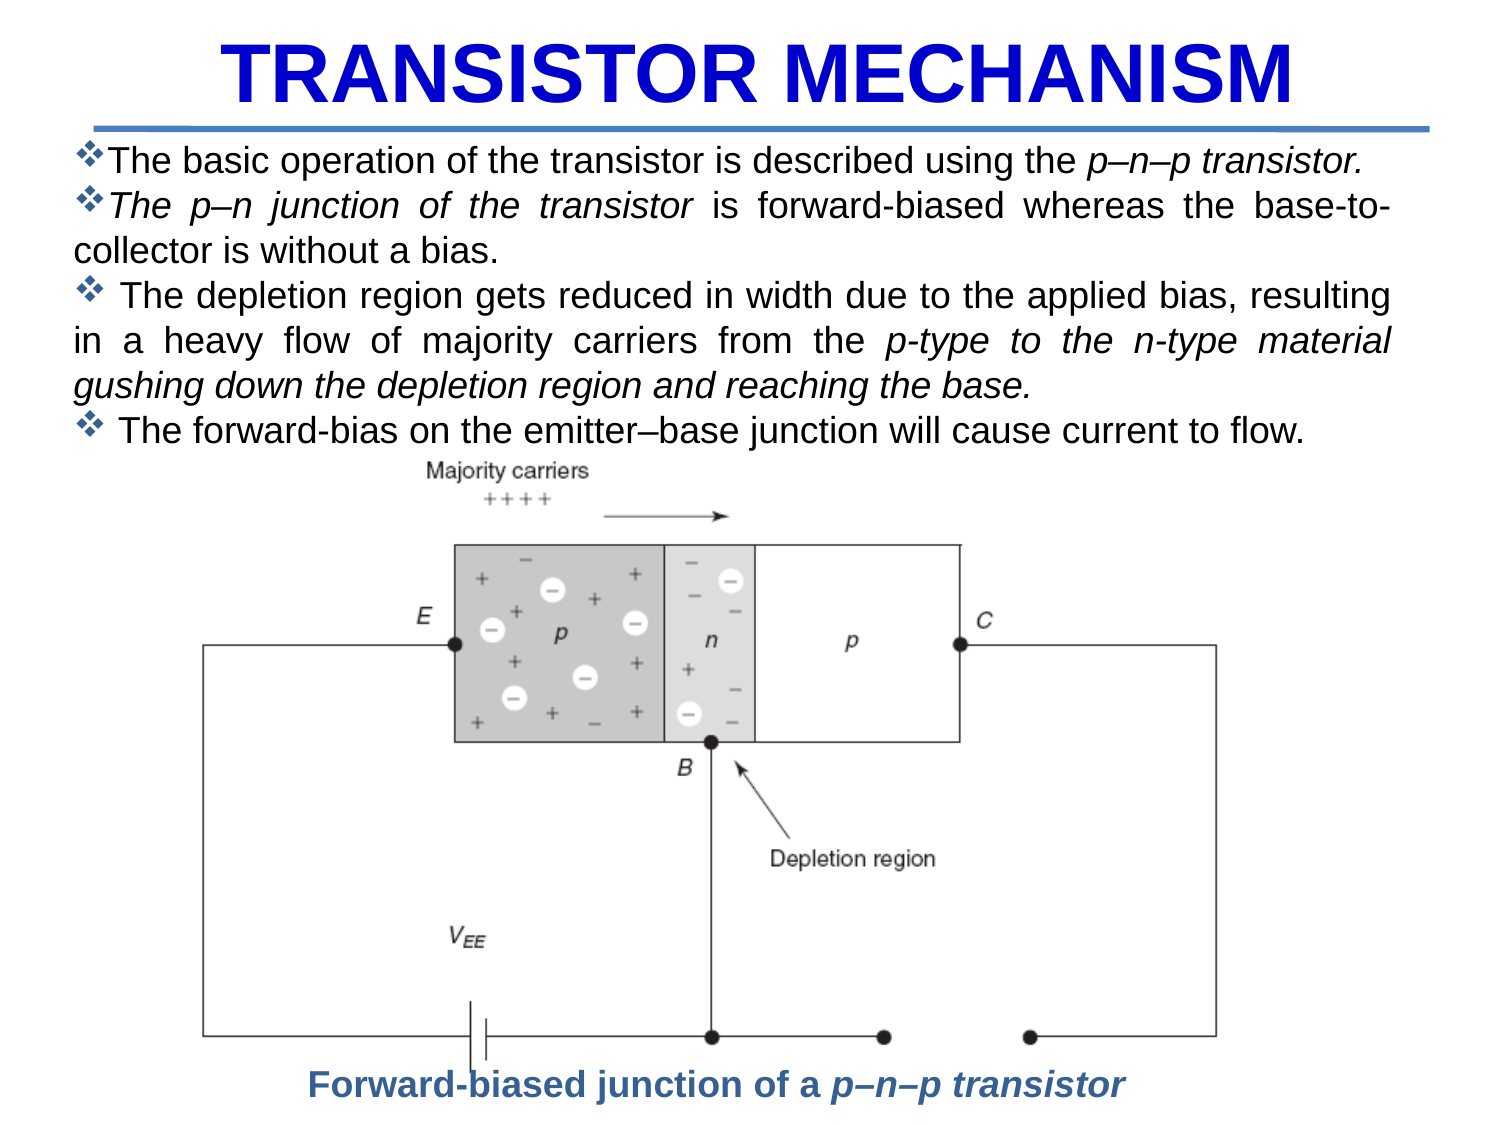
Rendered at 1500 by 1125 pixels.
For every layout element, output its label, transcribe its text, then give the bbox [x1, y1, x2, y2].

picture [187, 460, 1237, 1079]
text_box TRANSISTOR MECHANISM [205, 11, 1311, 127]
text_box Forward-biased junction of a p–n–p transistor [292, 1088, 1161, 1113]
text_box The basic operation of the transistor is described using the p–n–p transistor. The p–n junction of the transistor is forward-biased whereas the base-to-collector is without a bias. The depletion region gets reduced in width due to the applied bias, resulting in a heavy flow of majority carriers from the p-type to the n-type material gushing down the depletion region and reaching the base. The forward-bias on the emitter–base junction will cause current to flow. [58, 128, 1407, 459]
